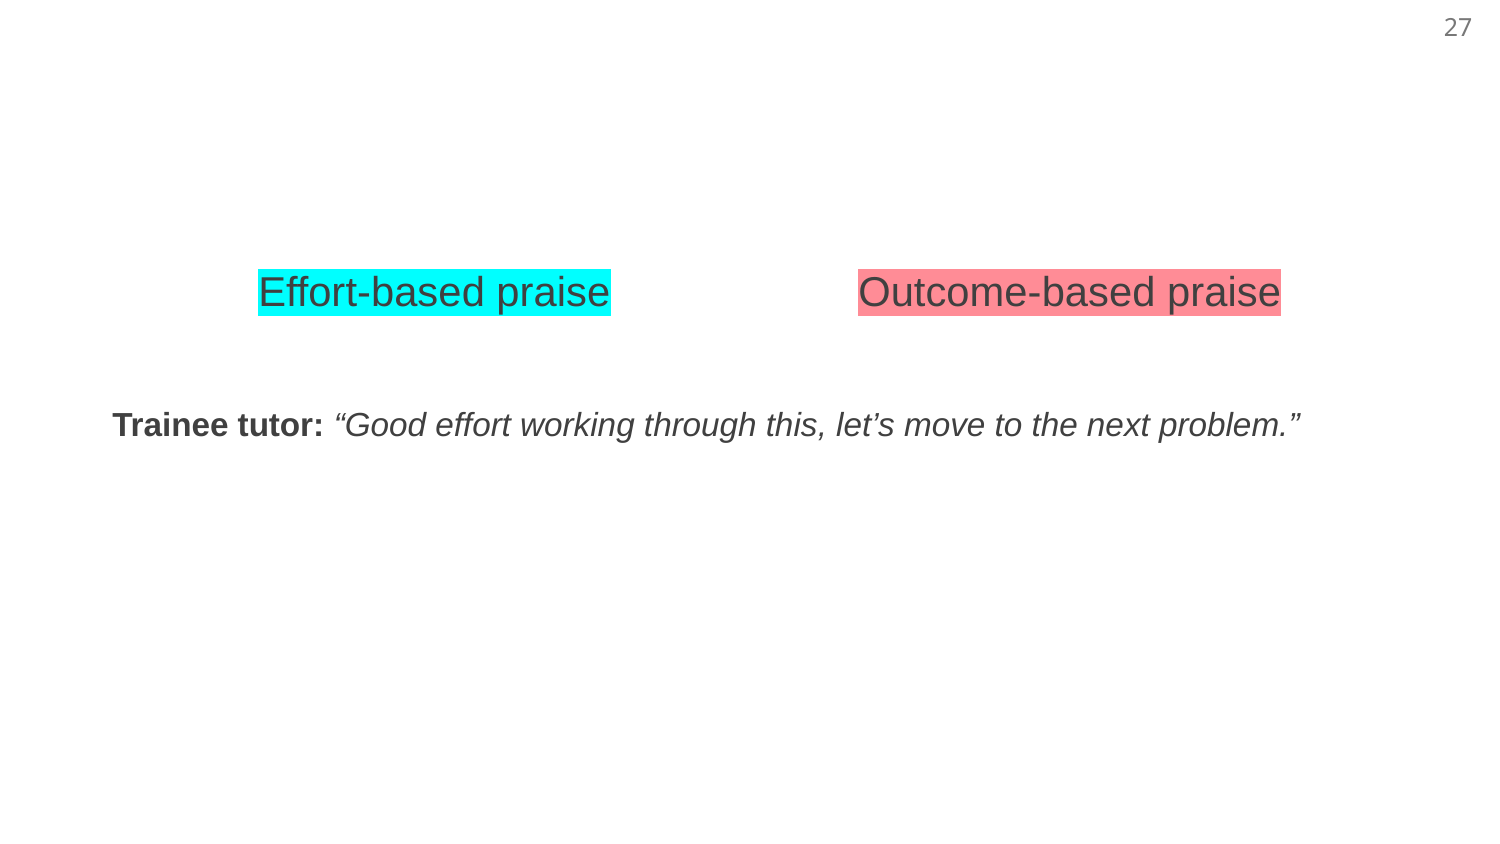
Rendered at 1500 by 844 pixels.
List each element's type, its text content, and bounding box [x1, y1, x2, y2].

text_box Effort-based praise Outcome-based praise [243, 257, 1297, 323]
text_box Trainee tutor: “Good effort working through this, let’s move to the next problem.” [97, 356, 1429, 531]
slide_number 27 [1149, 5, 1488, 51]
